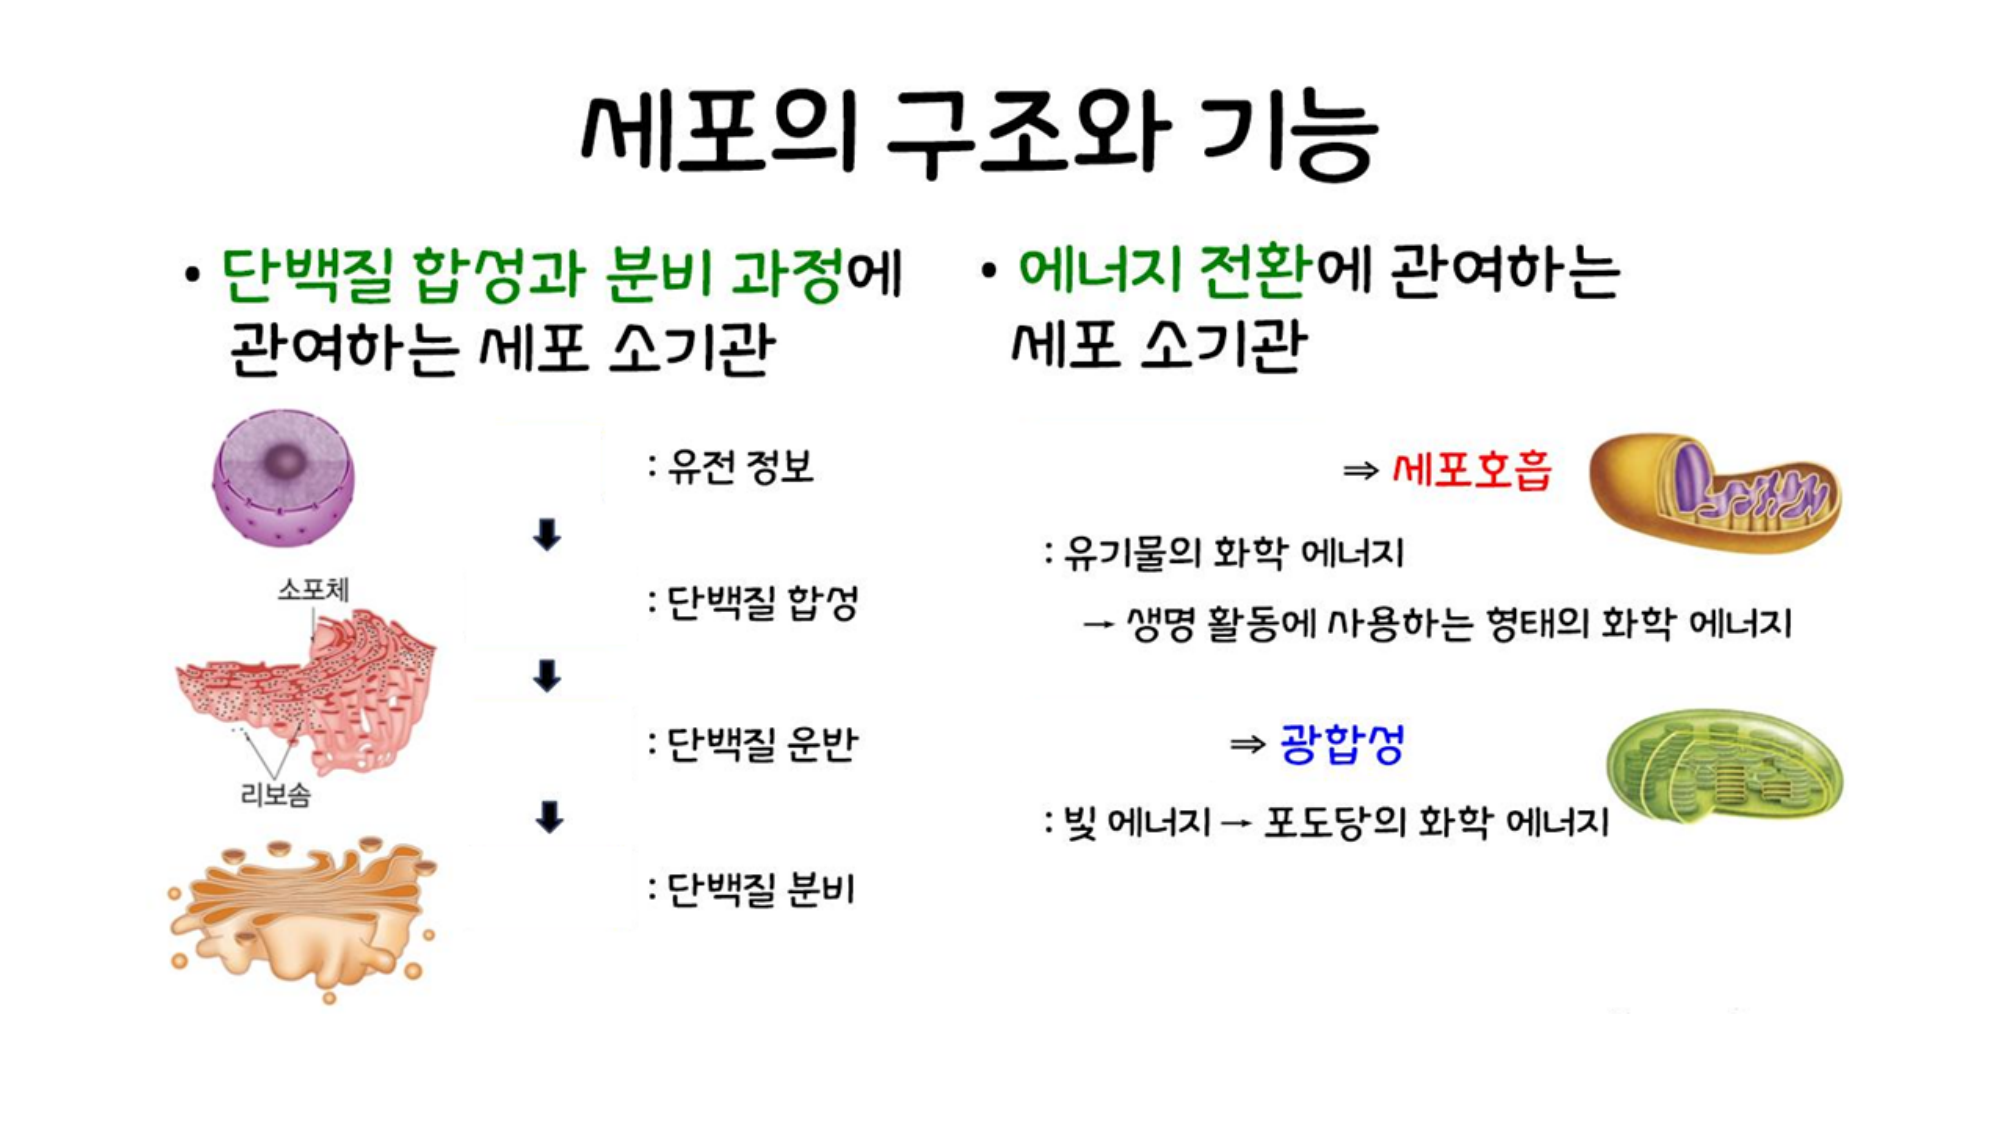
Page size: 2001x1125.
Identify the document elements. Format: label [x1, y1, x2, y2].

picture [137, 59, 1863, 1014]
